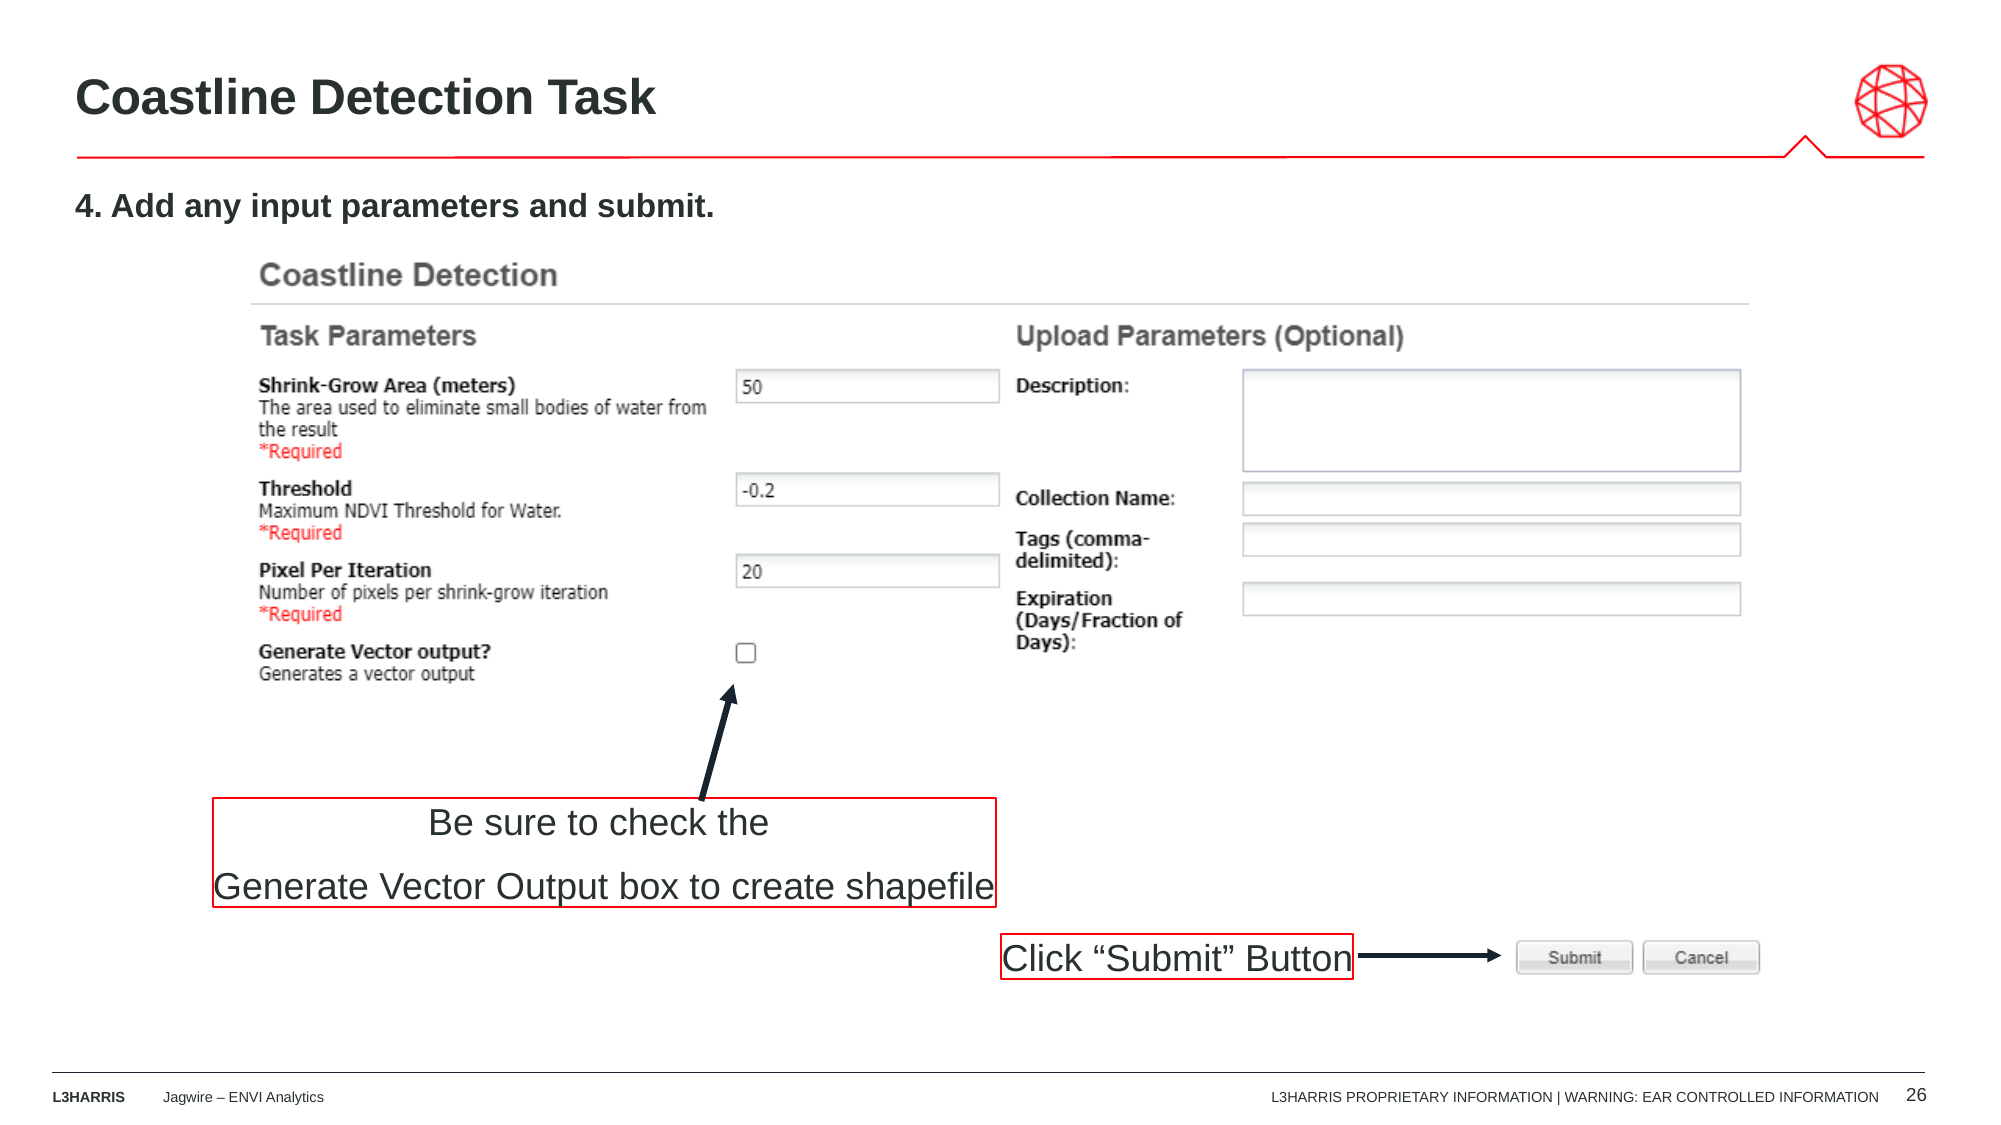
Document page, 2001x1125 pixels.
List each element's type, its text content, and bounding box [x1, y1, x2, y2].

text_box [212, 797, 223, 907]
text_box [701, 683, 734, 799]
title Coastline Detection Task [75, 47, 1575, 153]
text_box 4. Add any input parameters and submit. [74, 184, 1479, 243]
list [223, 218, 1777, 989]
